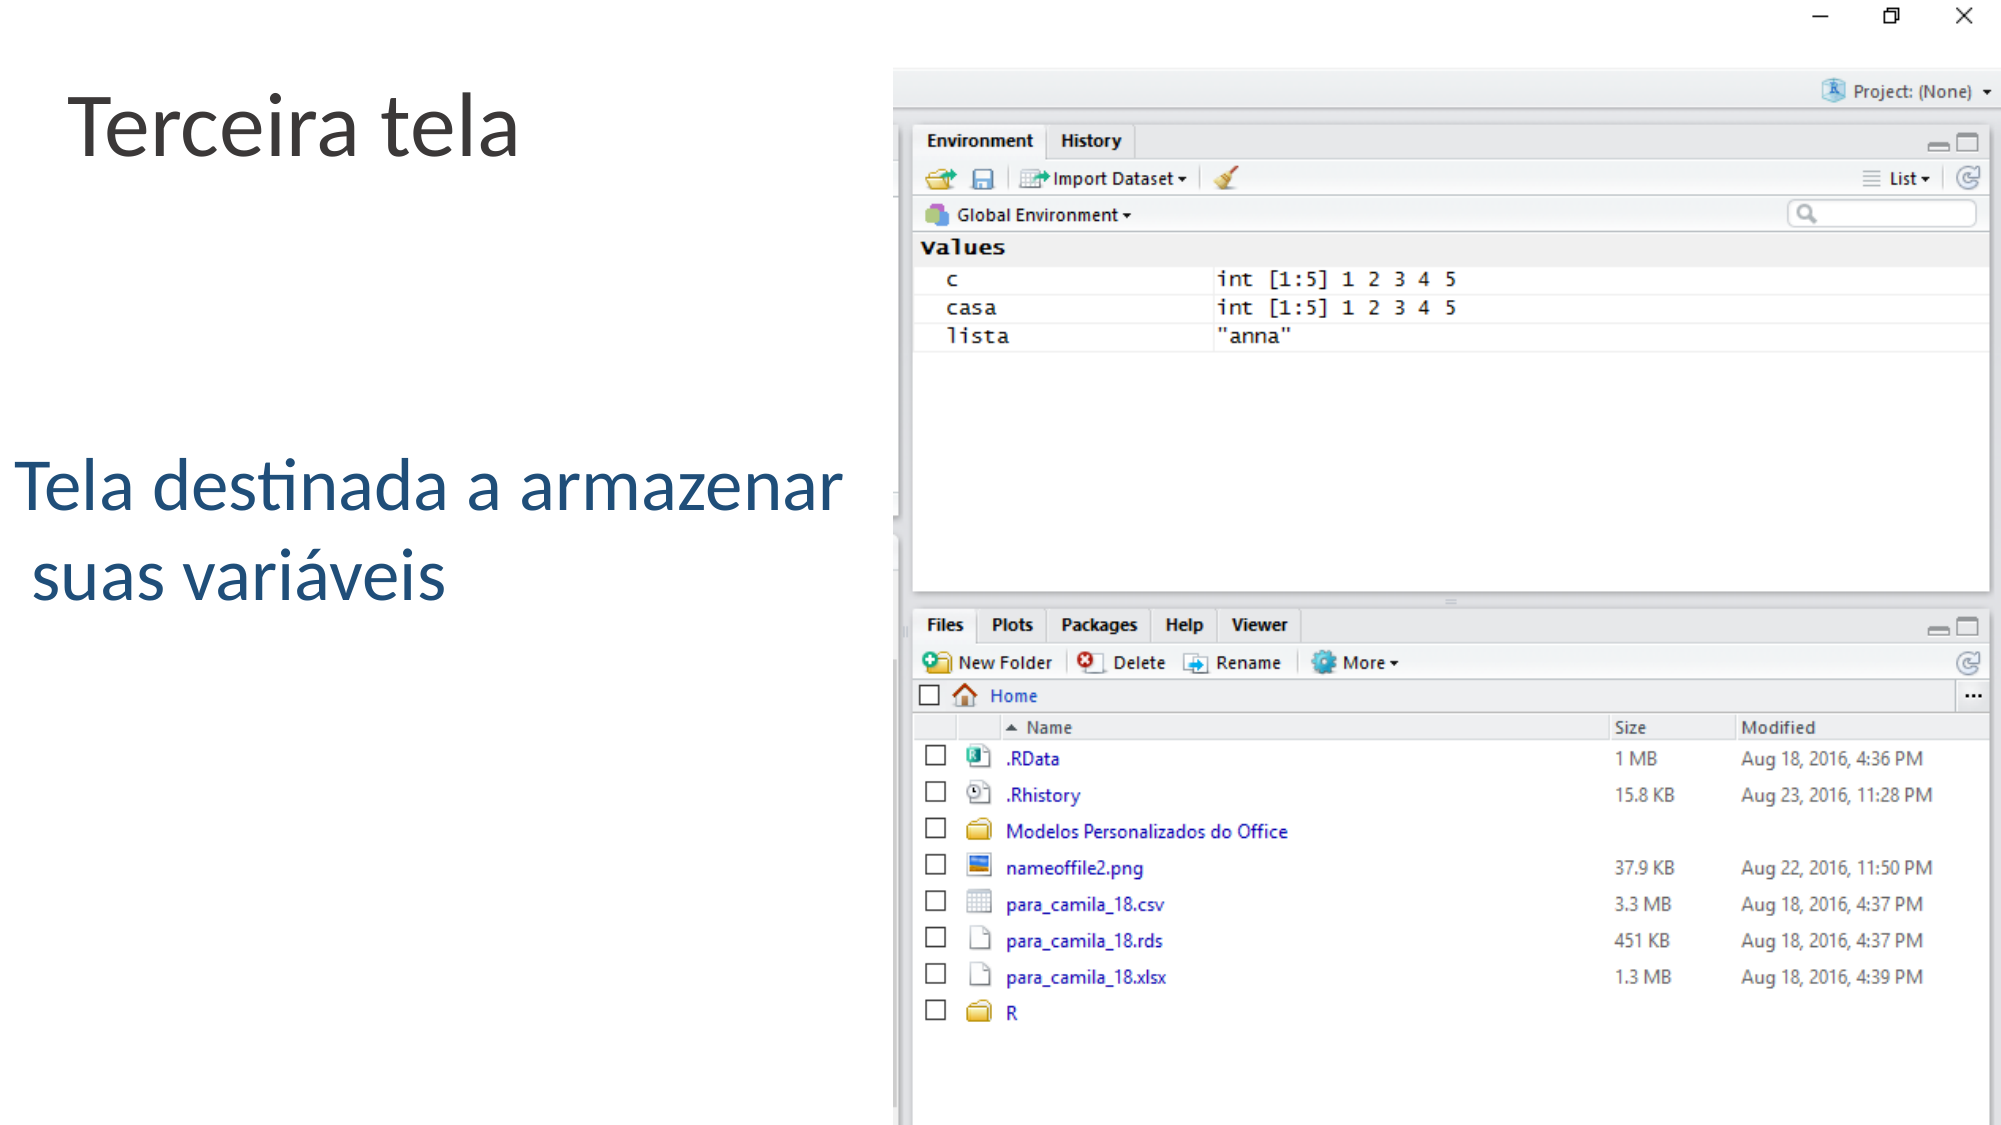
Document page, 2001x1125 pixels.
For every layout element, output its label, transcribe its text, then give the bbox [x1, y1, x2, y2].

text_box Tela destinada a armazenar suas variáveis [0, 428, 865, 623]
text_box Terceira tela [53, 57, 892, 183]
picture [892, 0, 2001, 1125]
